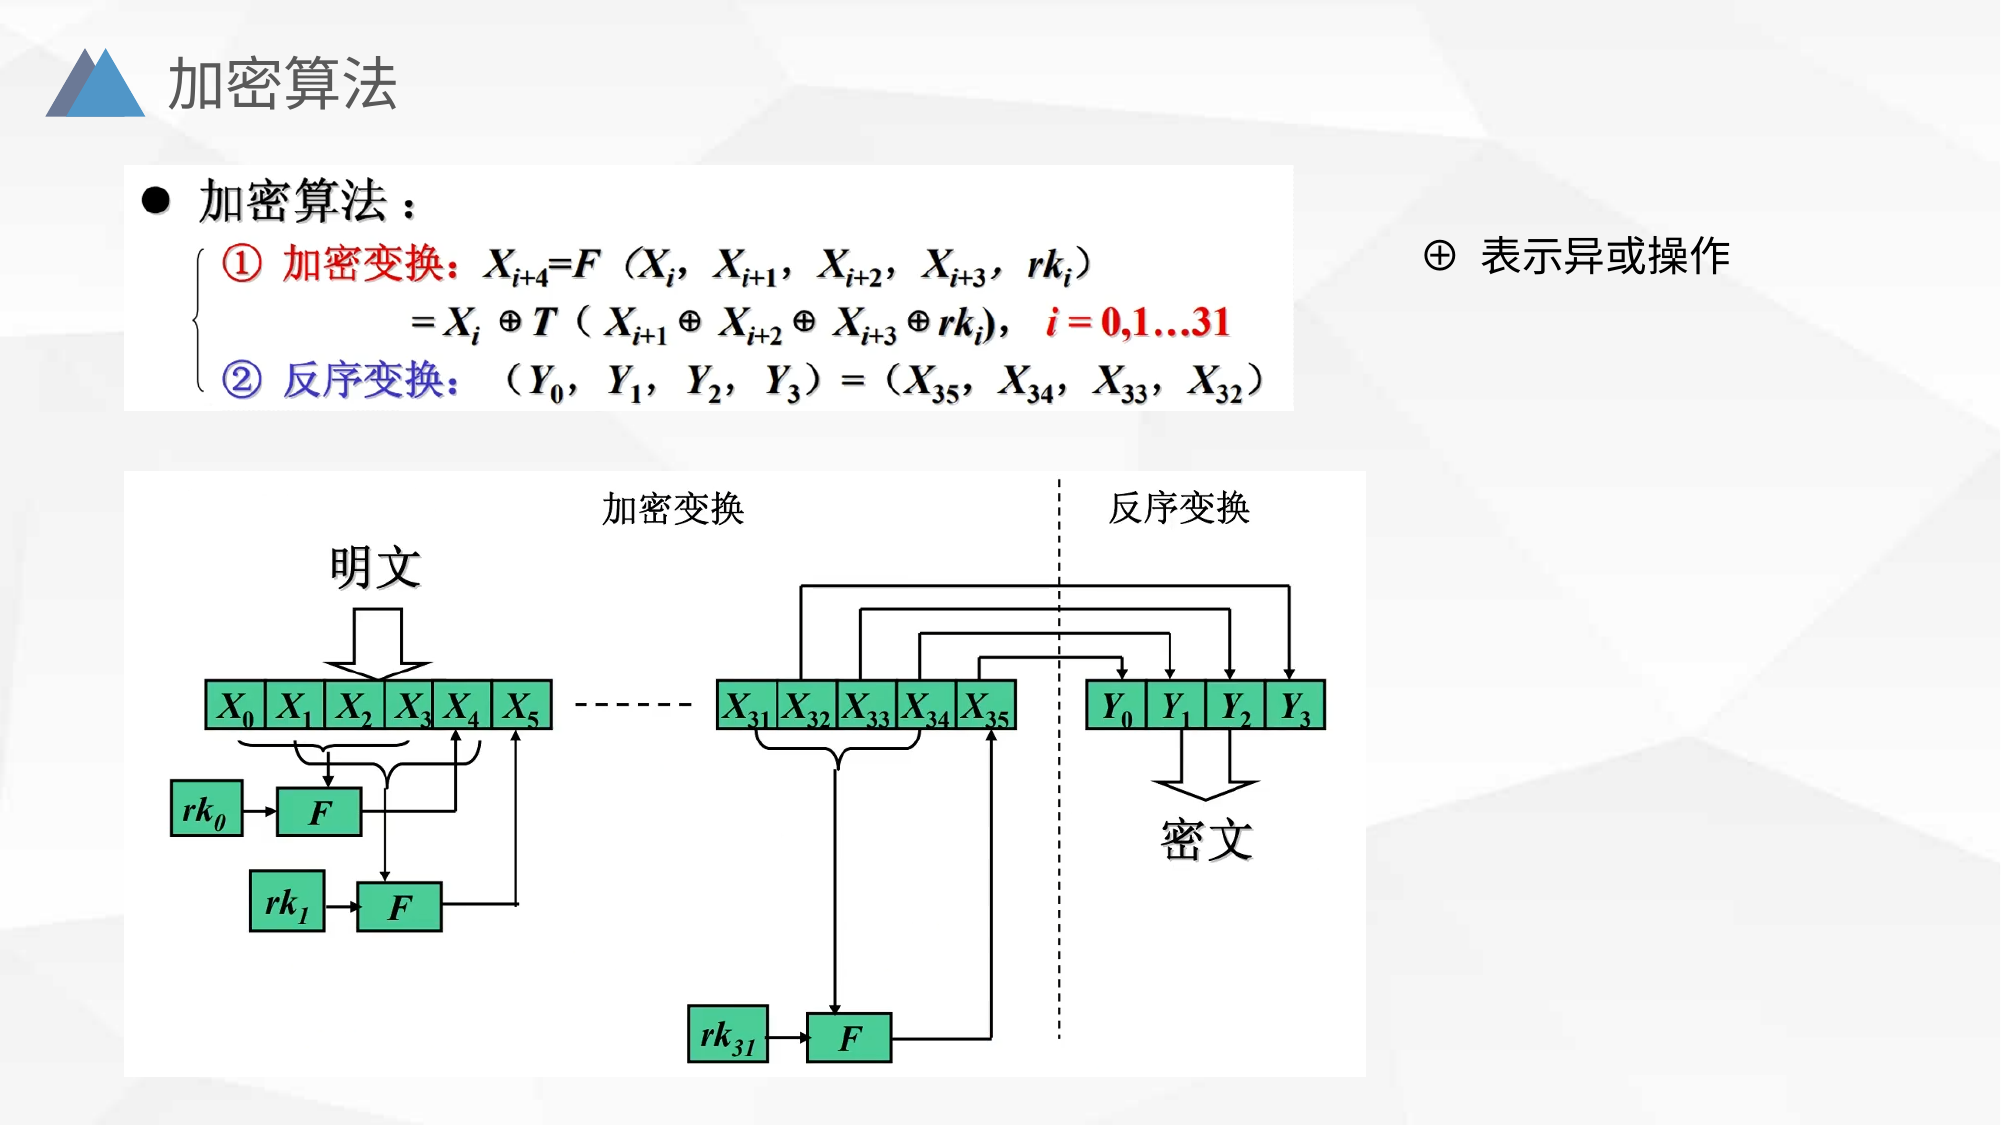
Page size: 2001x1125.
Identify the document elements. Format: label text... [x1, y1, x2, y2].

picture [0, 0, 2001, 1125]
text_box ⊕ 表示异或操作 [1404, 222, 1750, 288]
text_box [45, 39, 511, 126]
